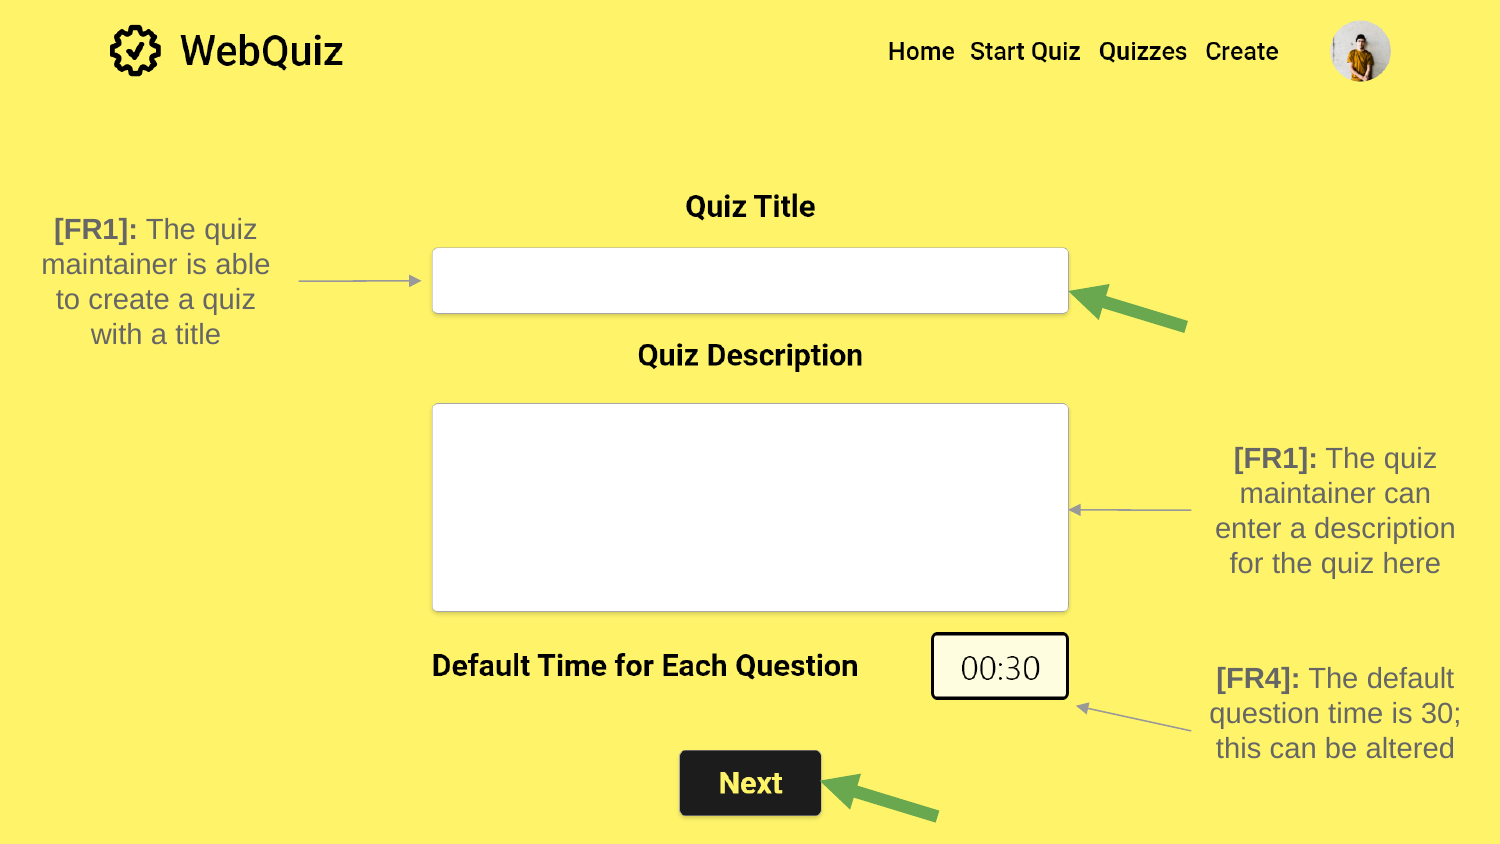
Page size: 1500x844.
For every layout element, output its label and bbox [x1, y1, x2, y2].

text_box [819, 780, 938, 817]
text_box [1067, 290, 1187, 328]
picture [0, 0, 1500, 844]
text_box [1075, 705, 1192, 732]
